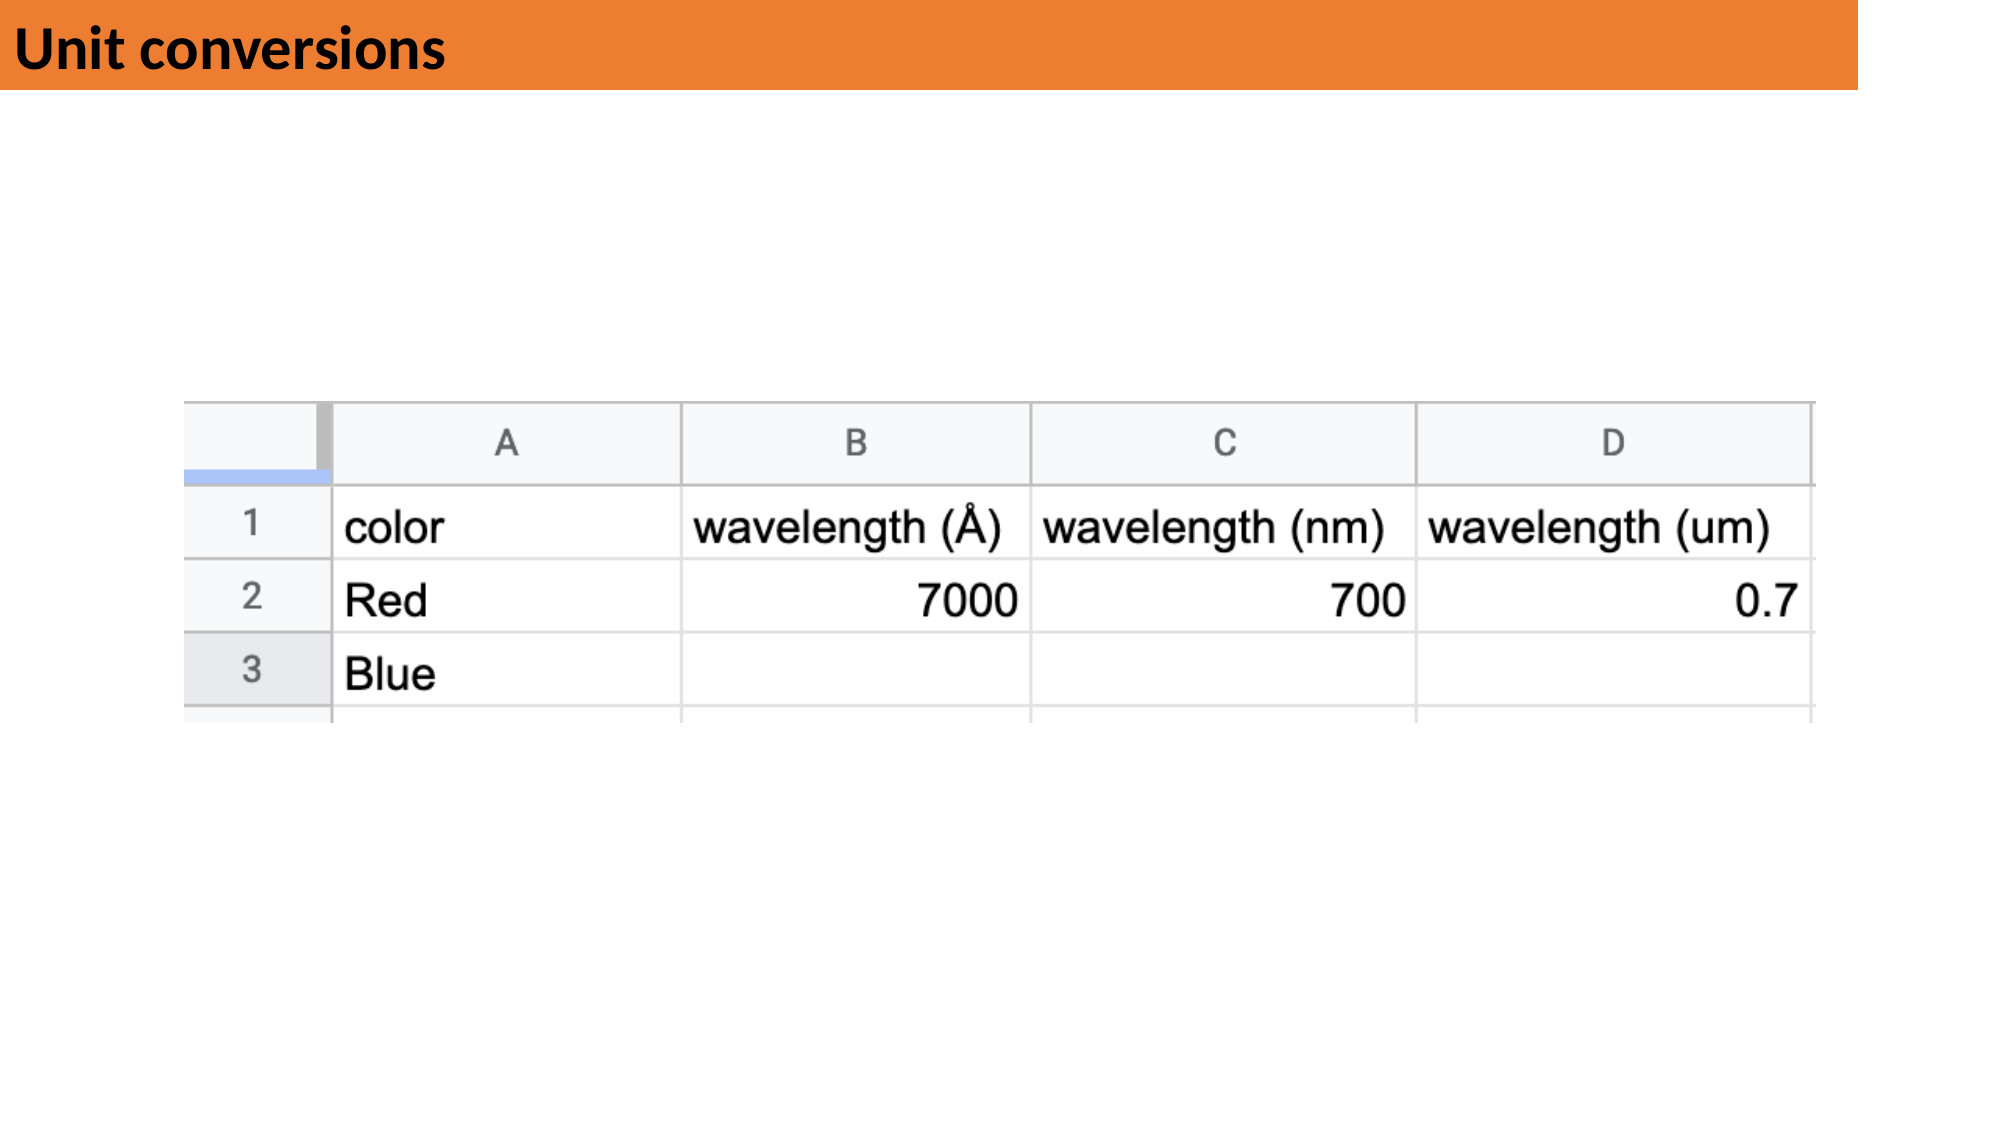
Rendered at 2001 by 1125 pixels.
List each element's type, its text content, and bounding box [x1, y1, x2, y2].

text_box Unit conversions [0, 0, 1858, 90]
picture [184, 401, 1816, 723]
